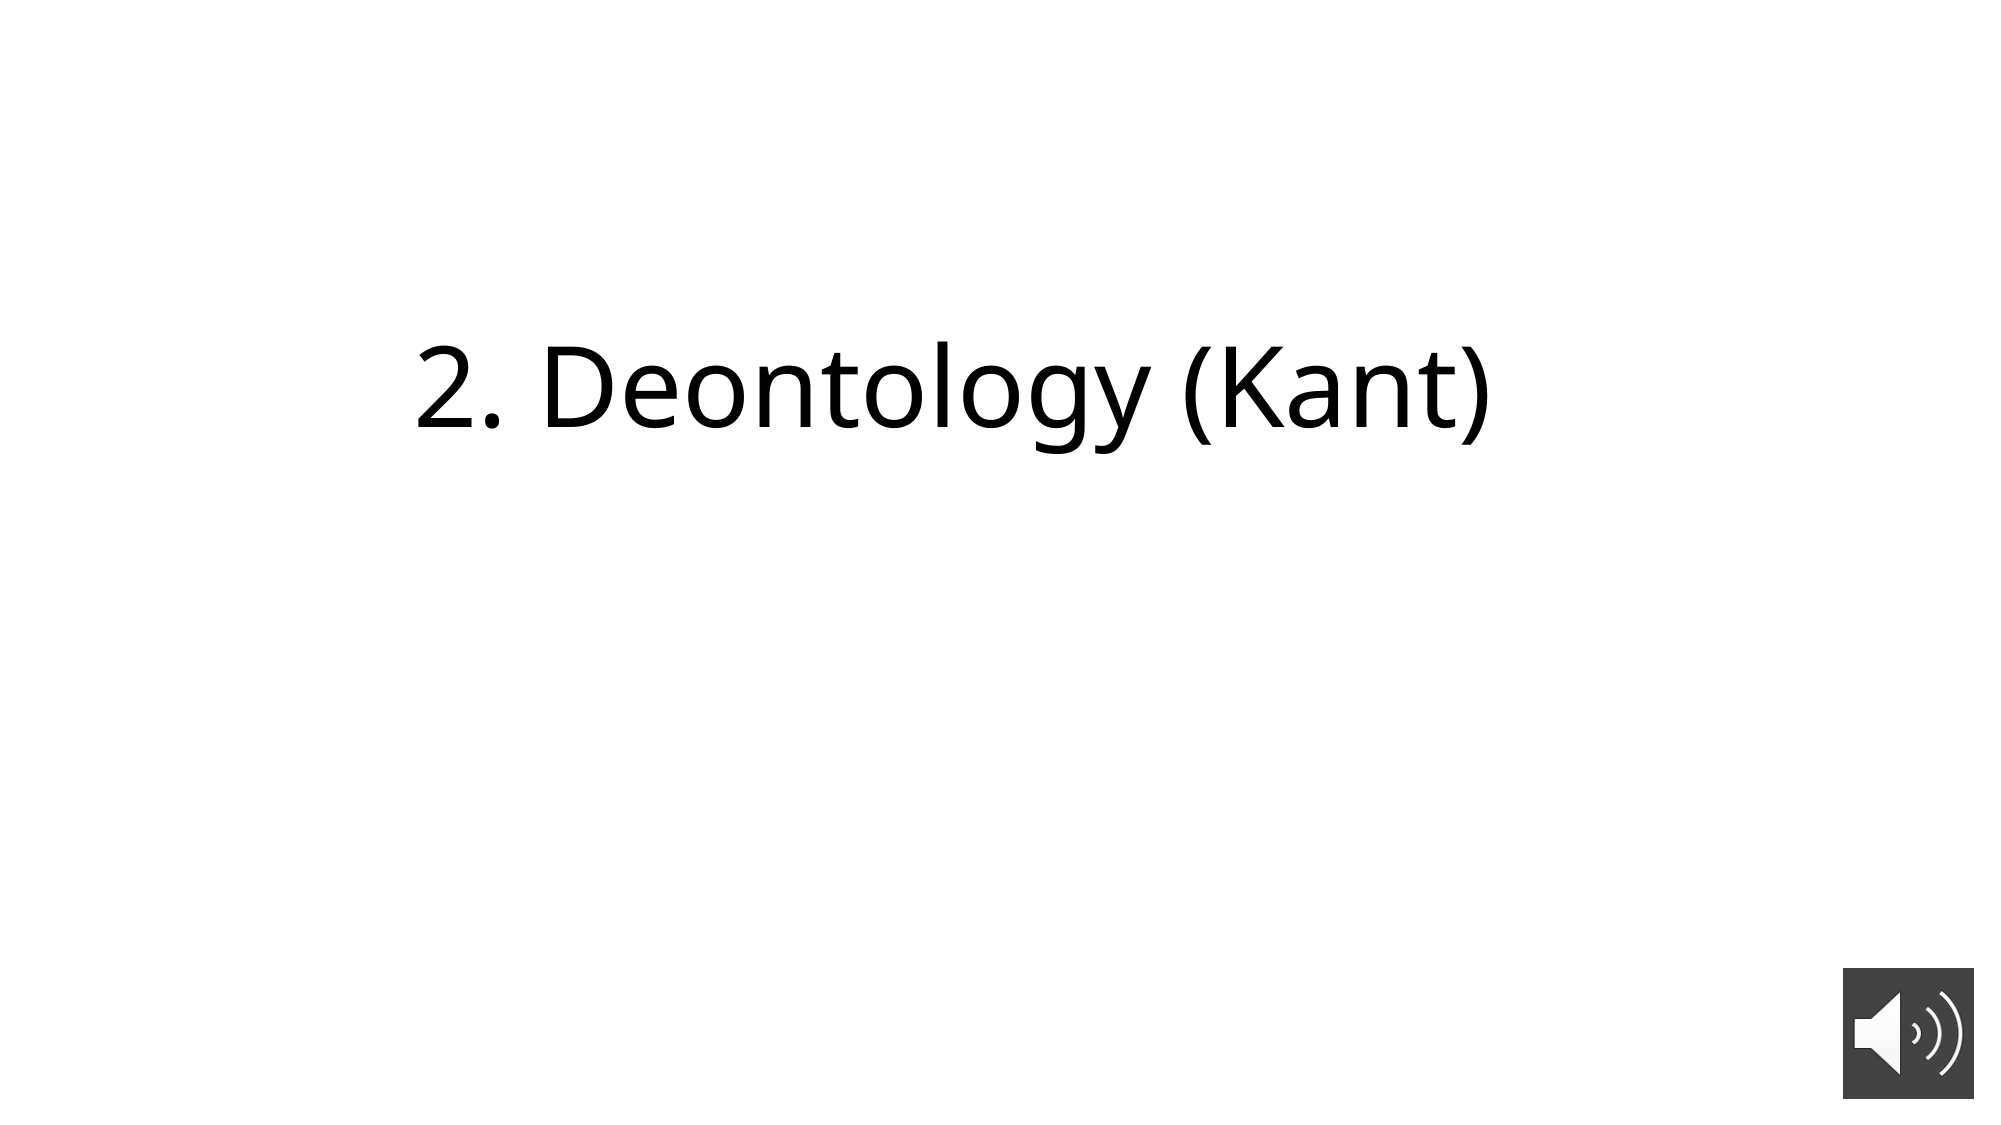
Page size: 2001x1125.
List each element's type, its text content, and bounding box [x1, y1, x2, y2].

picture [1841, 966, 1975, 1100]
text_box 2. Deontology (Kant) [398, 307, 1508, 458]
